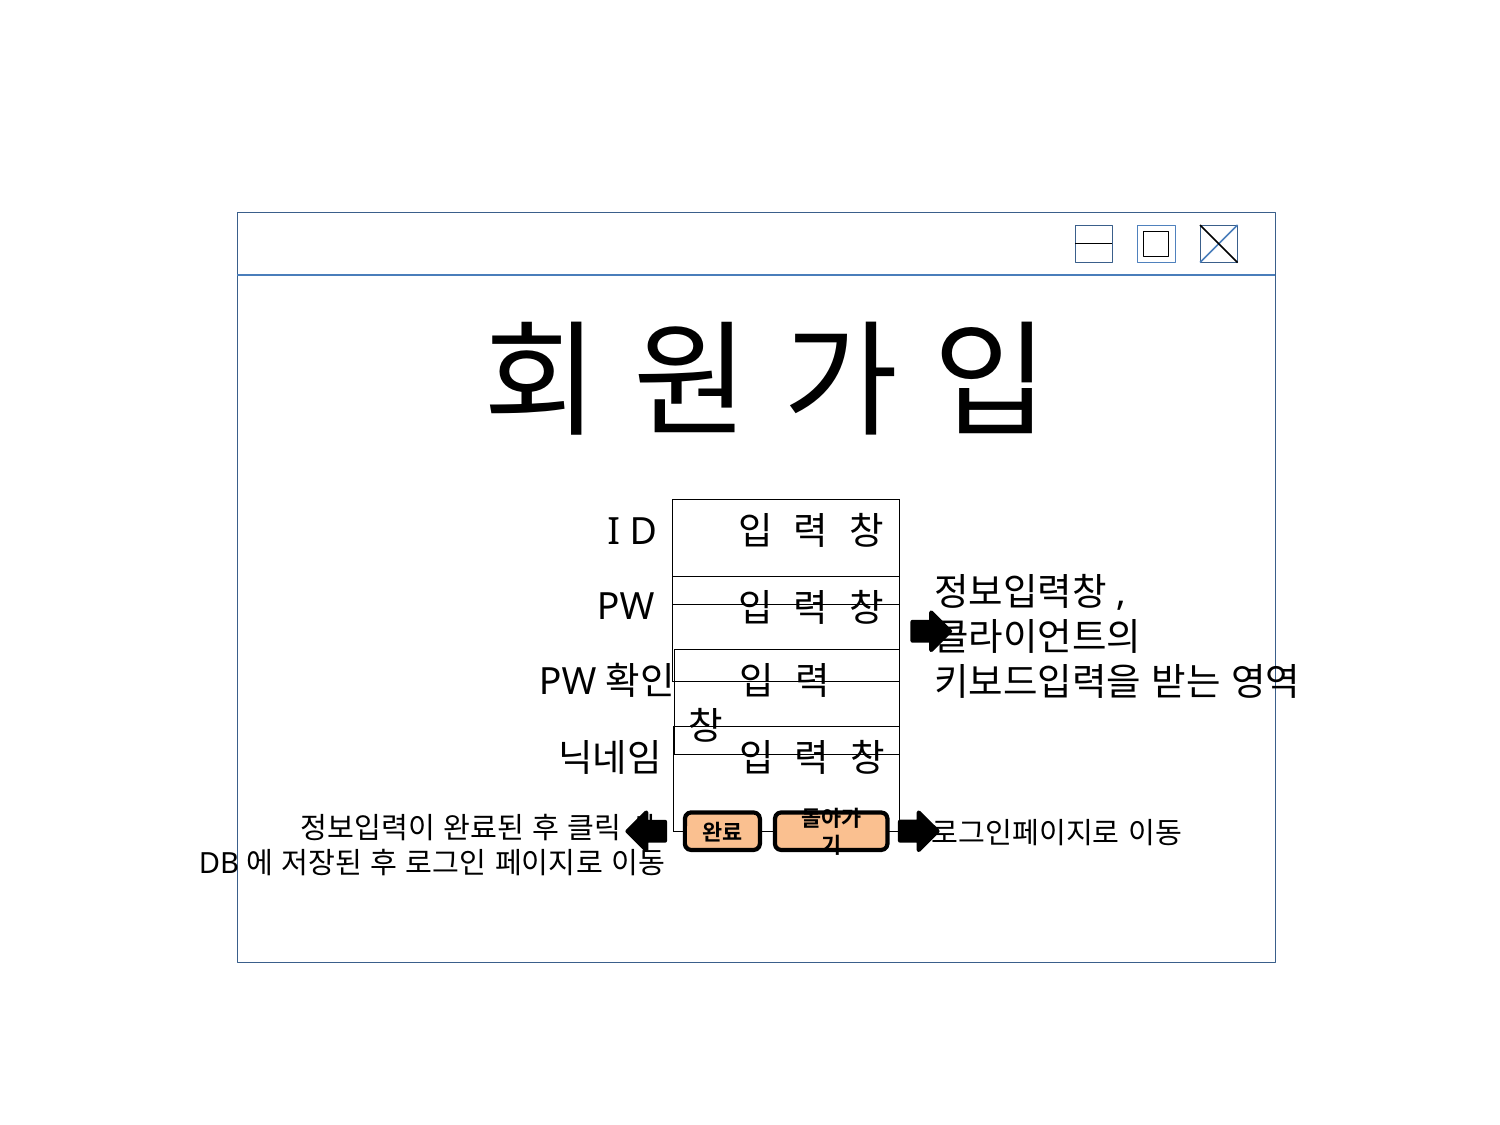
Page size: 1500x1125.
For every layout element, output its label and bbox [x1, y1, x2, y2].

text_box [224, 212, 1288, 963]
